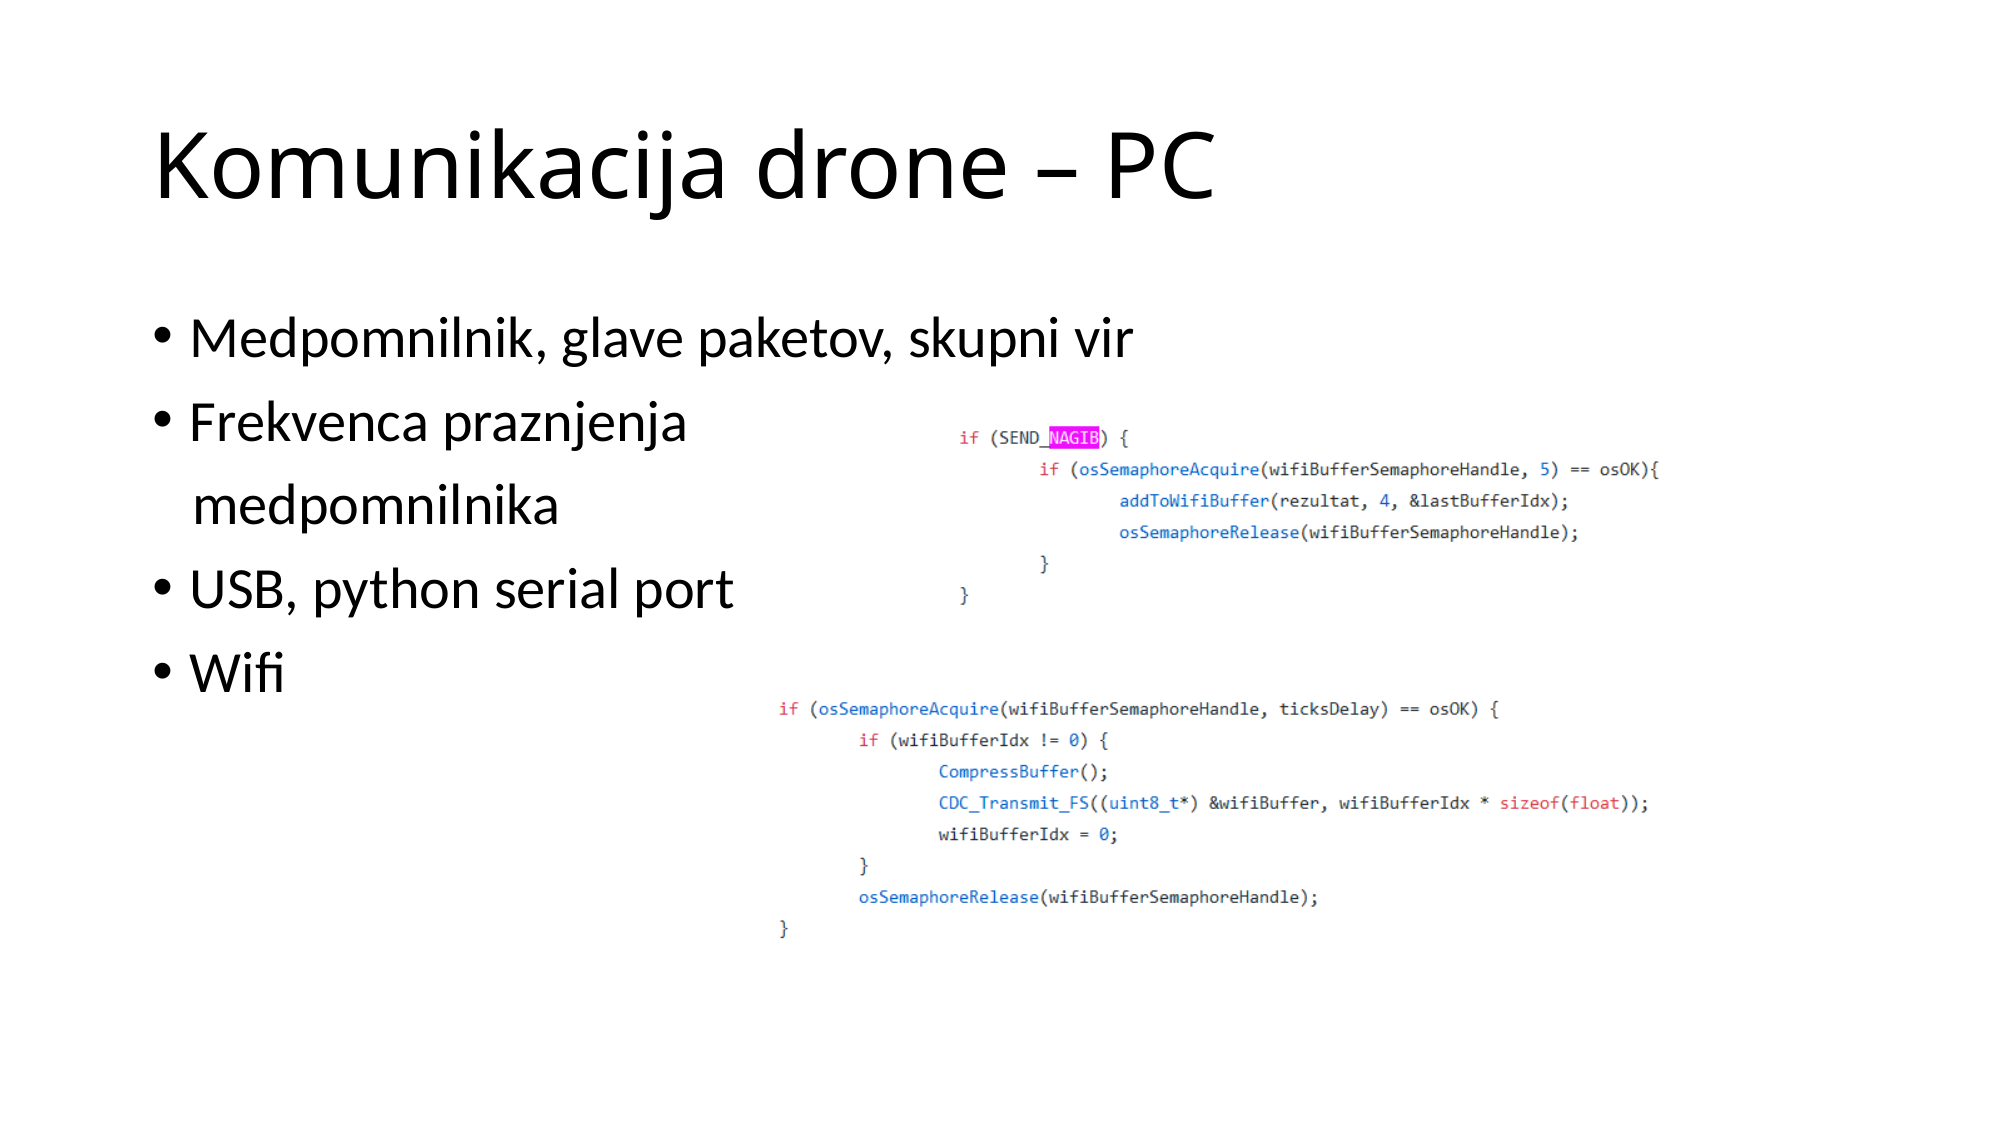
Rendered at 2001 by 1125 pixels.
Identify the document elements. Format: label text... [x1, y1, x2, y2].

picture [750, 671, 1705, 967]
list Medpomnilnik, glave paketov, skupni vir Frekvenca praznjenja medpomnilnika USB, python serial port Wifi [137, 299, 1863, 1014]
picture [933, 415, 1705, 625]
title Komunikacija drone – PC [137, 59, 1863, 278]
